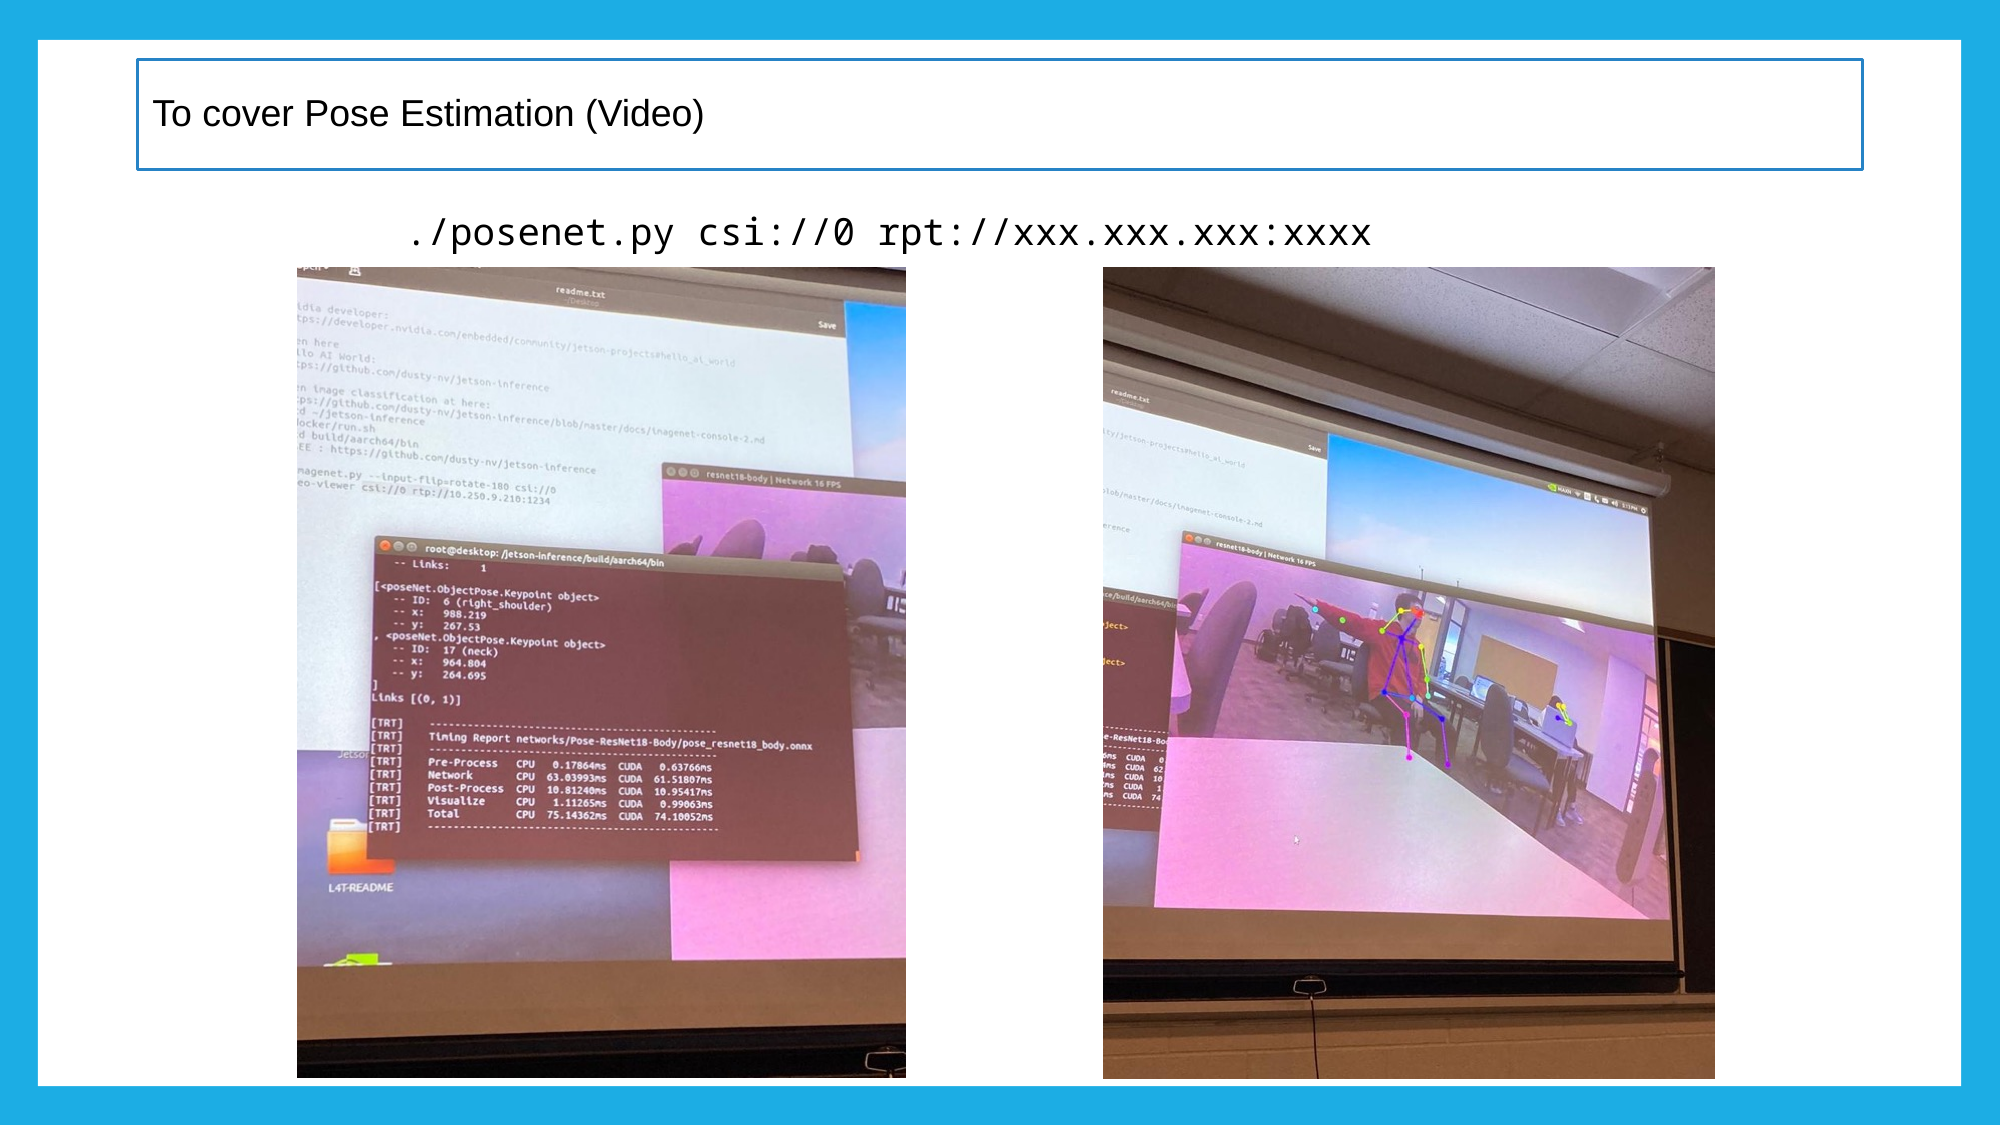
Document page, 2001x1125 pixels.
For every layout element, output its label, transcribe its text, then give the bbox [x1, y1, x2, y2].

picture [297, 266, 906, 1079]
text_box ./posenet.py csi://0 rpt://xxx.xxx.xxx:xxxx [389, 200, 1537, 261]
title To cover Pose Estimation (Video) [136, 58, 1864, 171]
picture [1103, 266, 1715, 1079]
